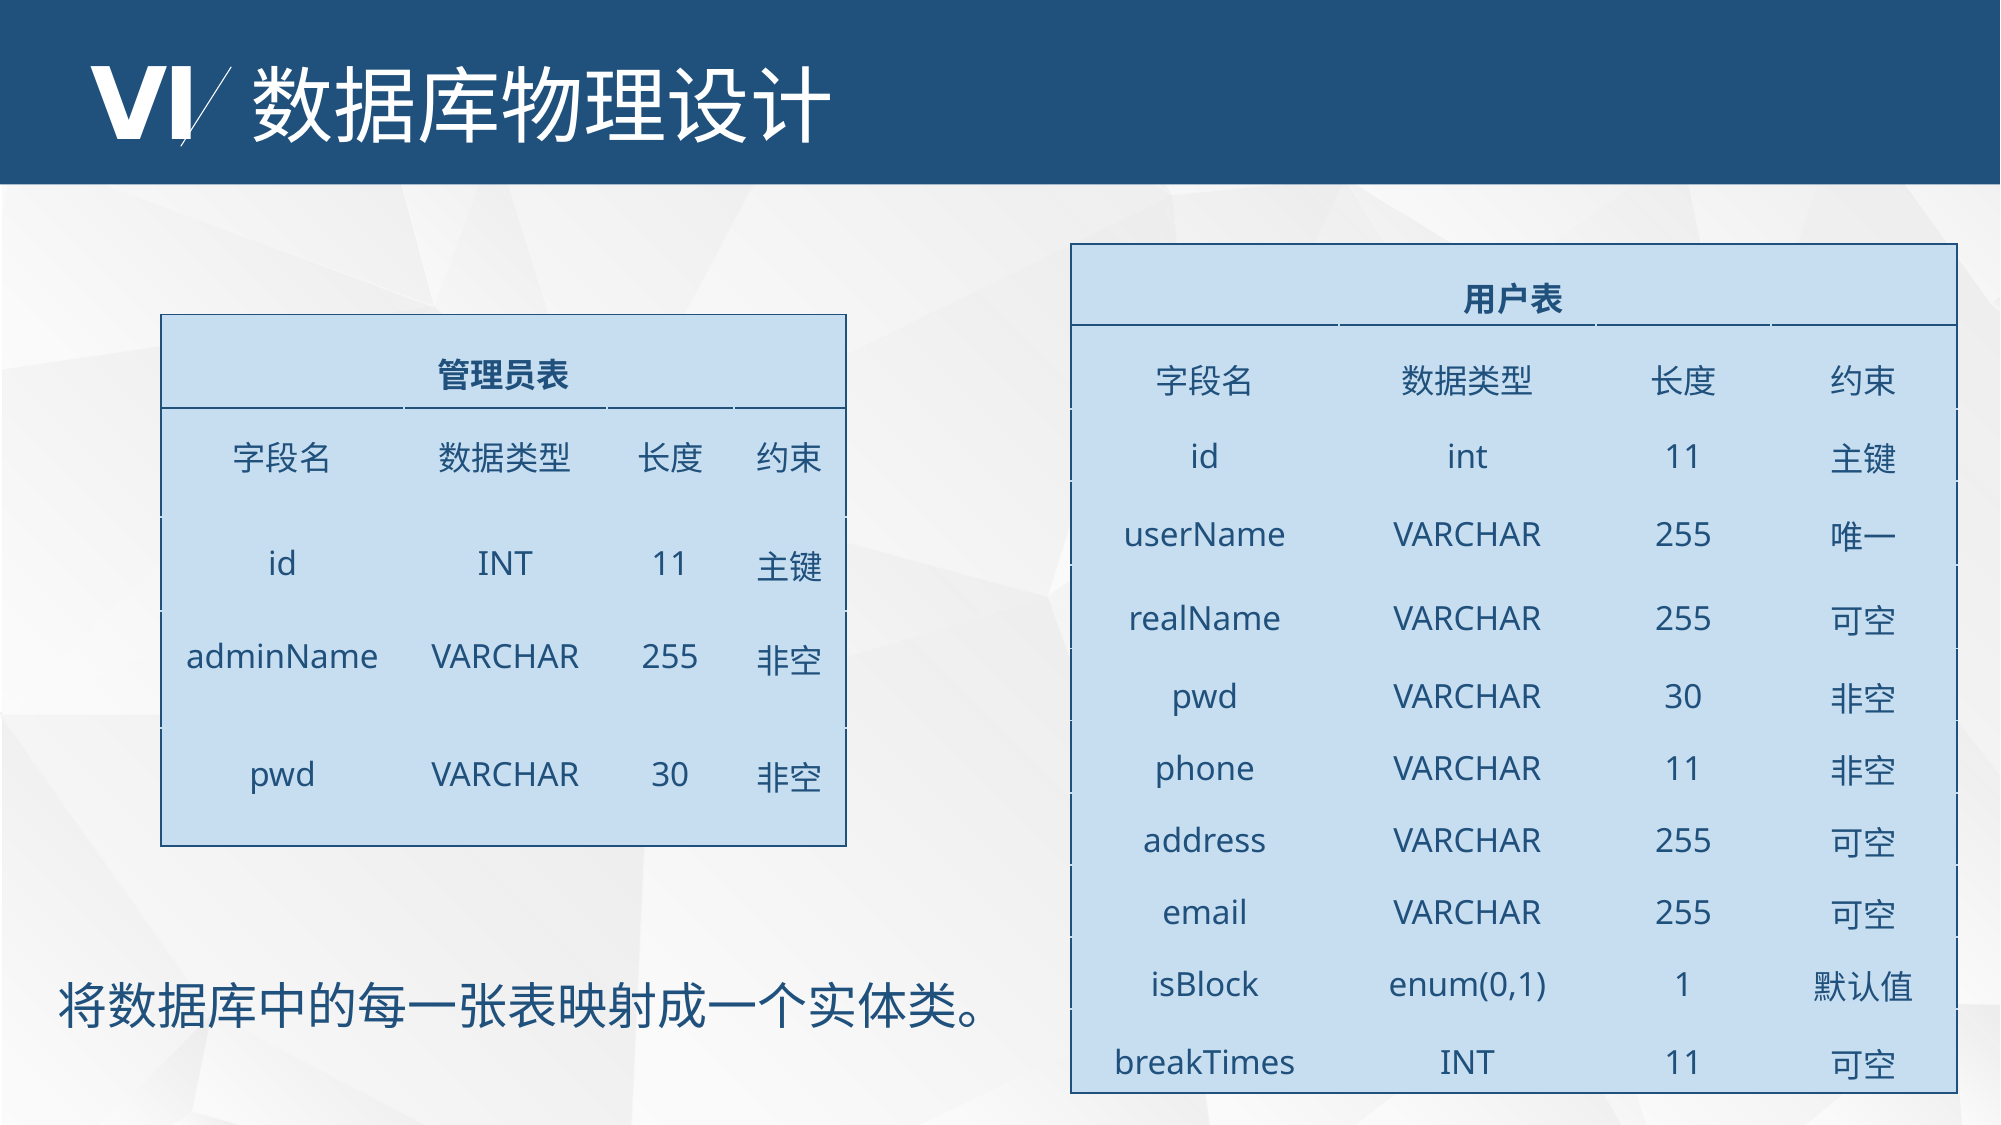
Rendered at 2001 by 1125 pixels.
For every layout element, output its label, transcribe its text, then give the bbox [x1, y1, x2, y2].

picture [0, 0, 2001, 1125]
table_cell 255 [1597, 794, 1770, 864]
table_cell 可空 [1772, 566, 1956, 648]
table_cell isBlock [1072, 938, 1338, 1008]
table_cell 可空 [1772, 794, 1956, 864]
table_cell 非空 [735, 729, 845, 845]
list Ⅵ [75, 45, 218, 212]
table_cell 约束 [1772, 326, 1956, 408]
table_cell 11 [608, 518, 733, 610]
table_header 用户表 [1072, 245, 1956, 324]
table_cell 30 [1597, 649, 1770, 720]
table_cell enum(0,1) [1340, 938, 1595, 1008]
table_cell INT [1340, 1010, 1595, 1092]
table_cell VARCHAR [1340, 794, 1595, 864]
table_cell 数据类型 [1340, 326, 1595, 408]
table_cell 非空 [1772, 649, 1956, 720]
table_cell userName [1072, 482, 1338, 564]
table_cell VARCHAR [1340, 566, 1595, 648]
table_cell 1 [1597, 938, 1770, 1008]
table_cell id [1072, 410, 1338, 480]
table_cell 30 [608, 729, 733, 845]
table_cell 可空 [1772, 866, 1956, 936]
table_cell 默认值 [1772, 938, 1956, 1008]
table_cell 长度 [1597, 326, 1770, 408]
table_cell 非空 [1772, 721, 1956, 792]
table_cell adminName [162, 612, 403, 727]
text_box 将数据库中的每一张表映射成一个实体类。 [43, 967, 1044, 1043]
table_cell 255 [1597, 566, 1770, 648]
table_cell int [1340, 410, 1595, 480]
table_cell 非空 [735, 612, 845, 727]
table_cell 可空 [1772, 1010, 1956, 1092]
table_cell VARCHAR [405, 612, 606, 727]
table_cell 255 [1597, 482, 1770, 564]
table_cell 字段名 [162, 409, 403, 516]
table_cell VARCHAR [1340, 482, 1595, 564]
table_cell realName [1072, 566, 1338, 648]
table_cell VARCHAR [405, 729, 606, 845]
table_cell 主键 [1772, 410, 1956, 480]
table_cell 11 [1597, 721, 1770, 792]
table_cell VARCHAR [1340, 649, 1595, 720]
table_cell 长度 [608, 409, 733, 516]
table_cell 11 [1597, 1010, 1770, 1092]
table_cell 约束 [735, 409, 845, 516]
table_cell 字段名 [1072, 326, 1338, 408]
table_cell 唯一 [1772, 482, 1956, 564]
table_cell 255 [1597, 866, 1770, 936]
table_cell breakTimes [1072, 1010, 1338, 1092]
table_cell id [162, 518, 403, 610]
table_cell 主键 [735, 518, 845, 610]
table_cell 11 [1597, 410, 1770, 480]
table_cell VARCHAR [1340, 721, 1595, 792]
table_cell 255 [608, 612, 733, 727]
table_cell pwd [162, 729, 403, 845]
table_cell phone [1072, 721, 1338, 792]
table_cell address [1072, 794, 1338, 864]
table_header 管理员表 [162, 315, 845, 407]
table_cell INT [405, 518, 606, 610]
table_cell pwd [1072, 649, 1338, 720]
table_cell 数据类型 [405, 409, 606, 516]
table_cell VARCHAR [1340, 866, 1595, 936]
table_cell email [1072, 866, 1338, 936]
list 数据库物理设计 [235, 57, 989, 139]
